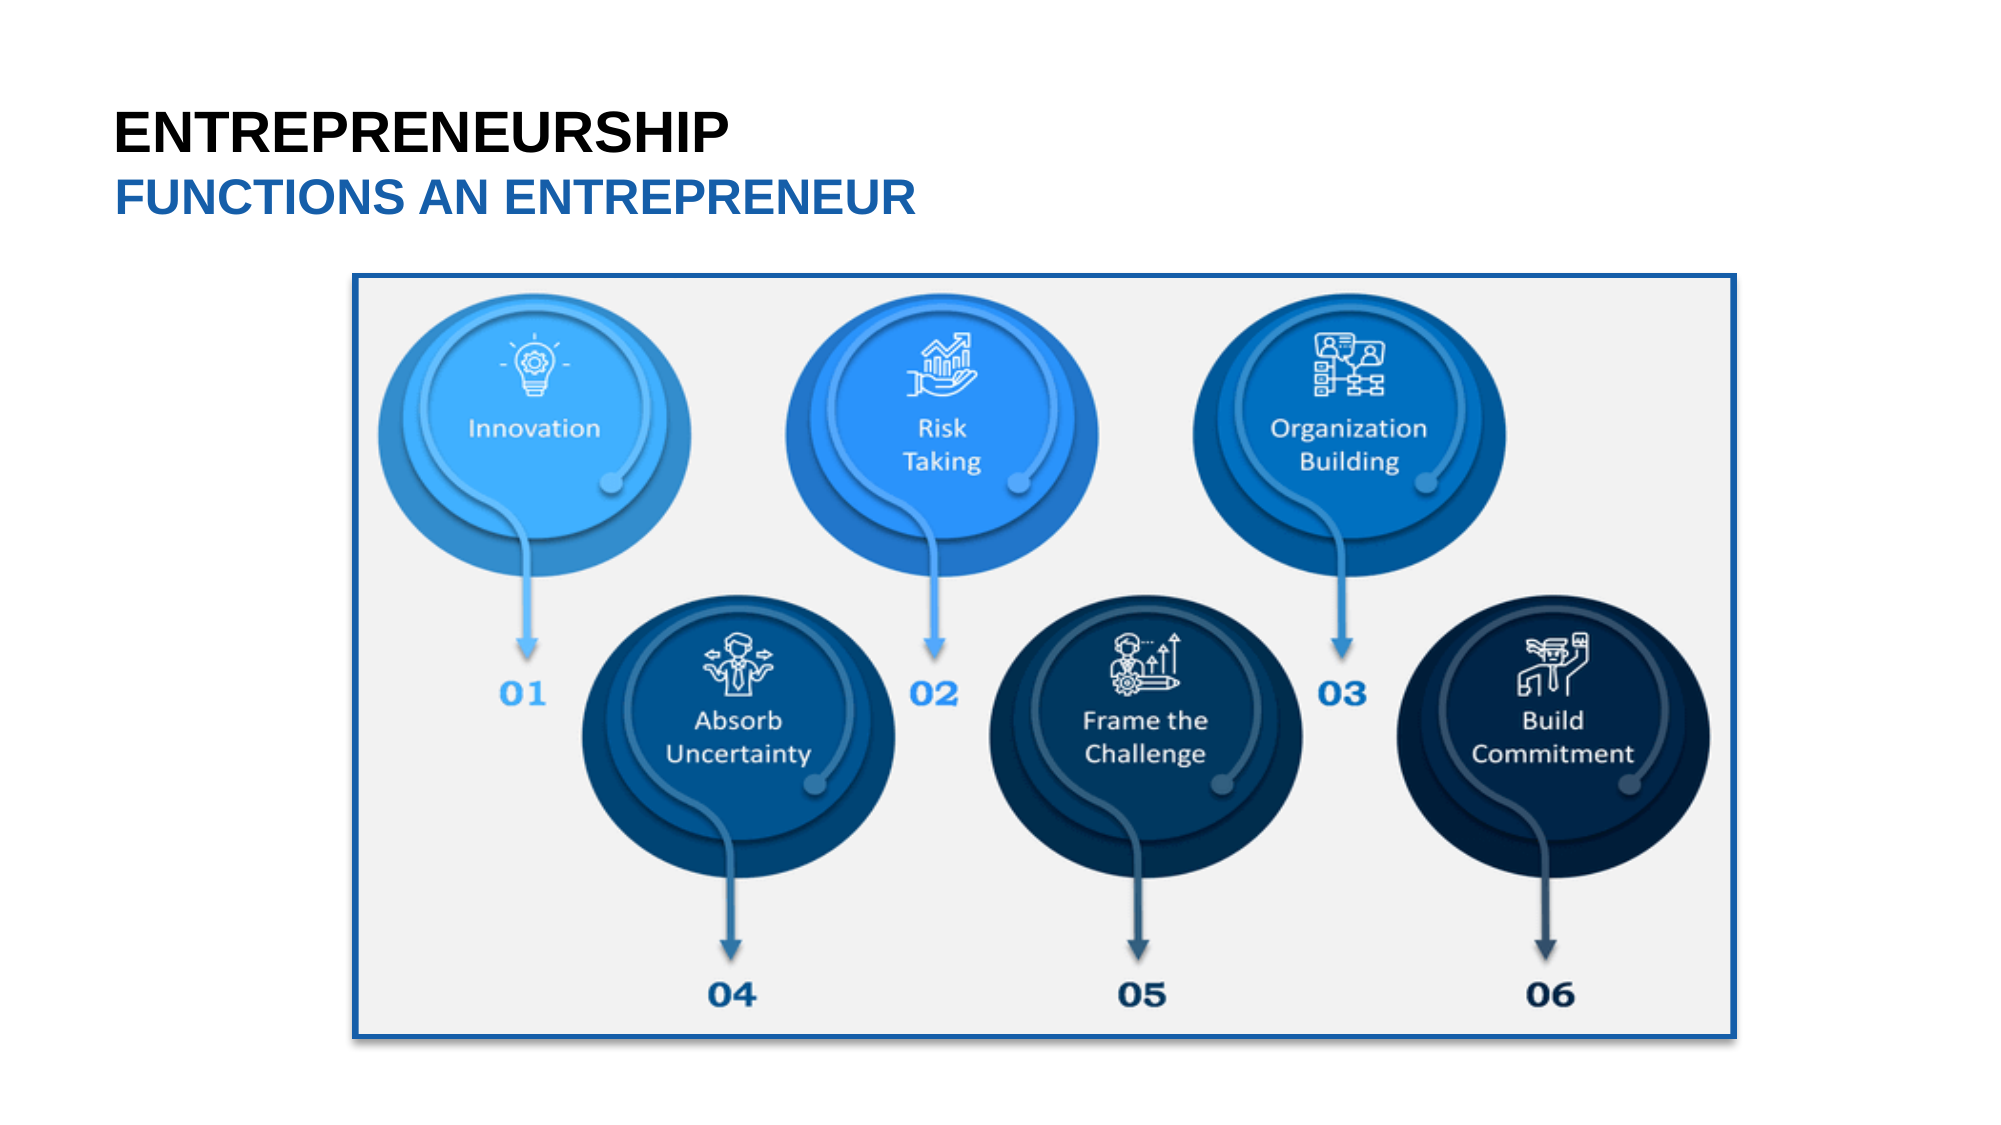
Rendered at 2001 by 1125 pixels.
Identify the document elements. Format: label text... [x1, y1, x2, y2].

picture [358, 278, 1731, 1034]
text_box FUNCTIONS AN ENTREPRENEUR [99, 156, 932, 232]
text_box ENTREPRENEURSHIP [98, 87, 746, 172]
